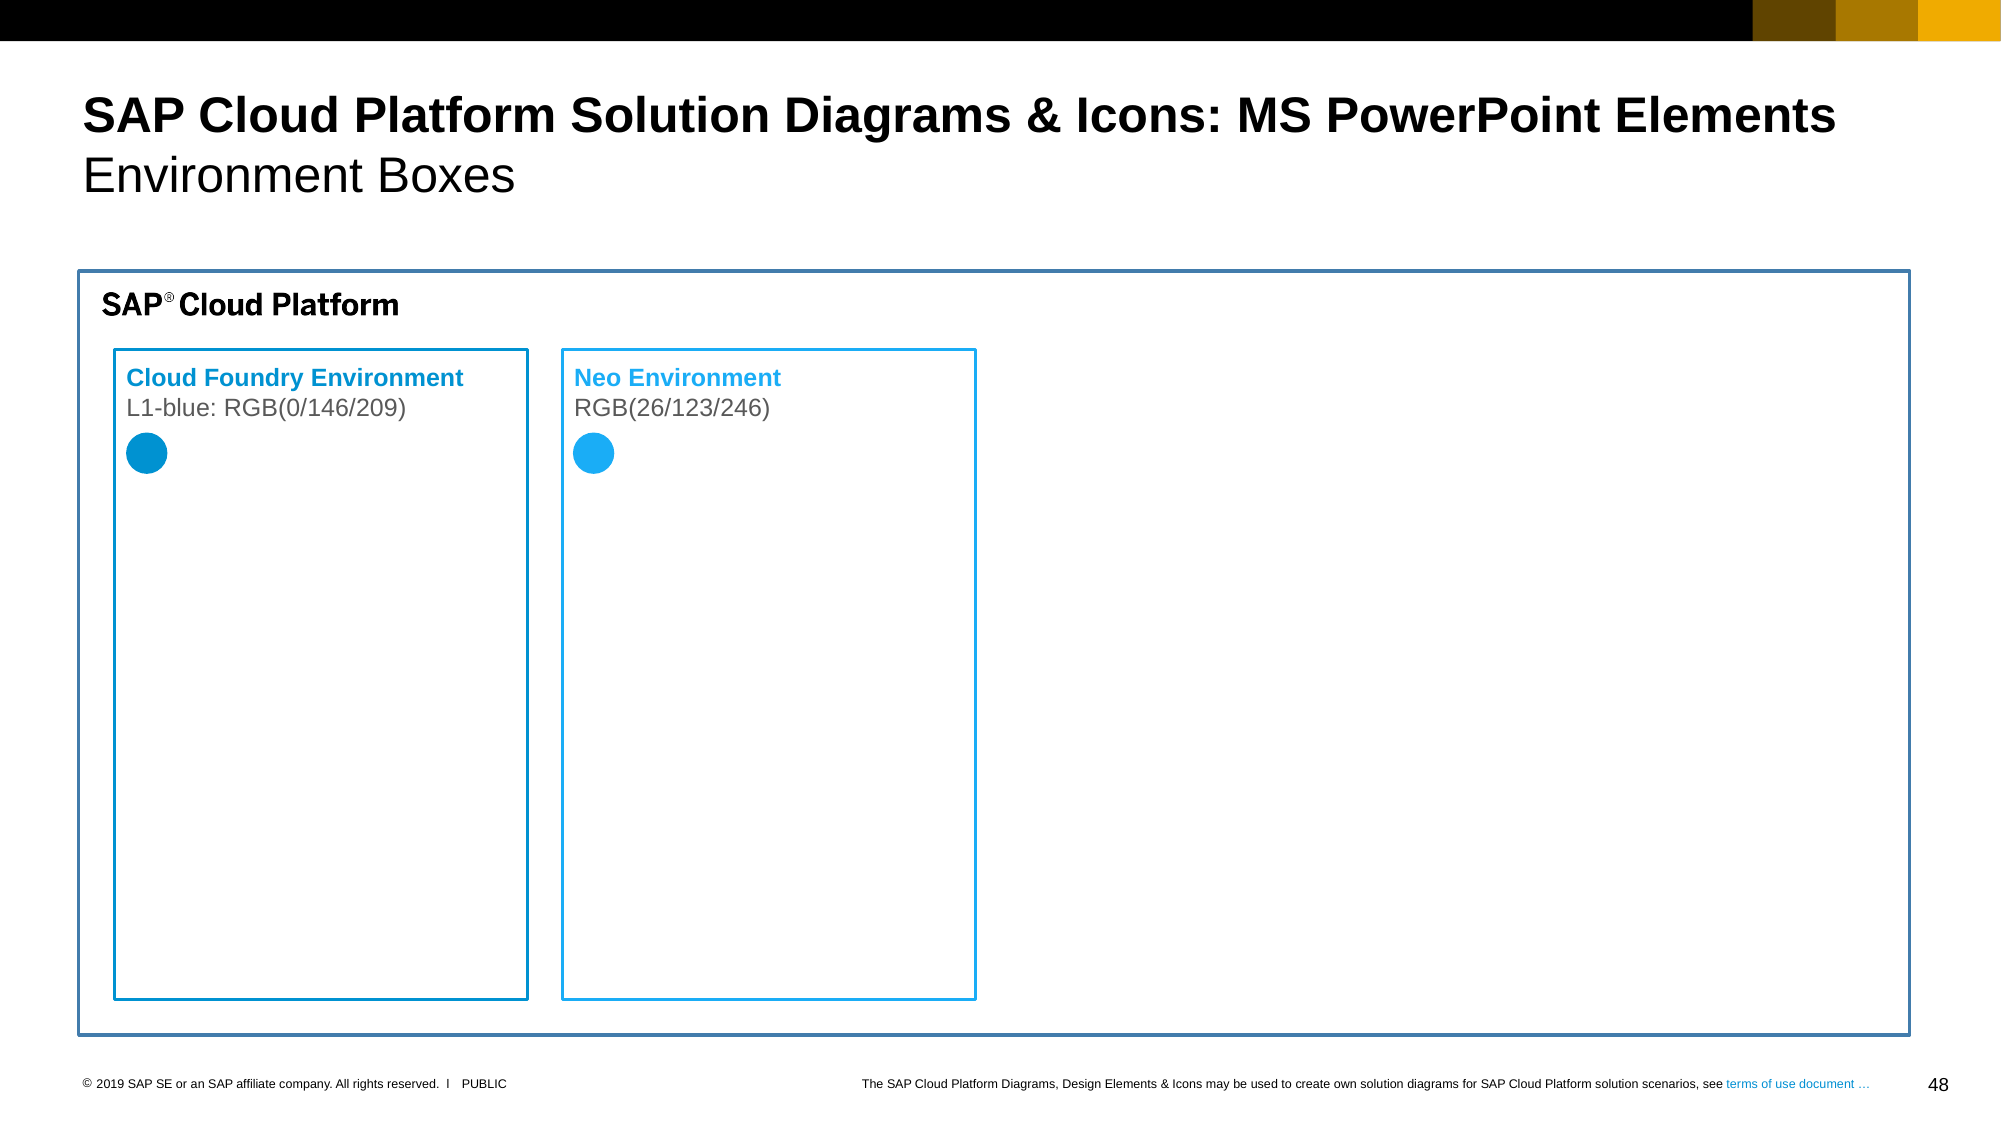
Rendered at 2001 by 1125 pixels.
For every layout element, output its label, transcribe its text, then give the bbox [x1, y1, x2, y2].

text_box Neo Environment RGB(26/123/246) [561, 348, 977, 1001]
picture [102, 291, 399, 316]
picture [1748, 1081, 1756, 1088]
text_box [77, 269, 1911, 1037]
text_box [572, 432, 615, 474]
text_box Cloud Foundry Environment L1-blue: RGB(0/146/209) [113, 348, 529, 1001]
text_box [126, 432, 168, 474]
title SAP Cloud Platform Solution Diagrams & Icons: MS PowerPoint Elements Environment Boxes [82, 82, 1918, 204]
